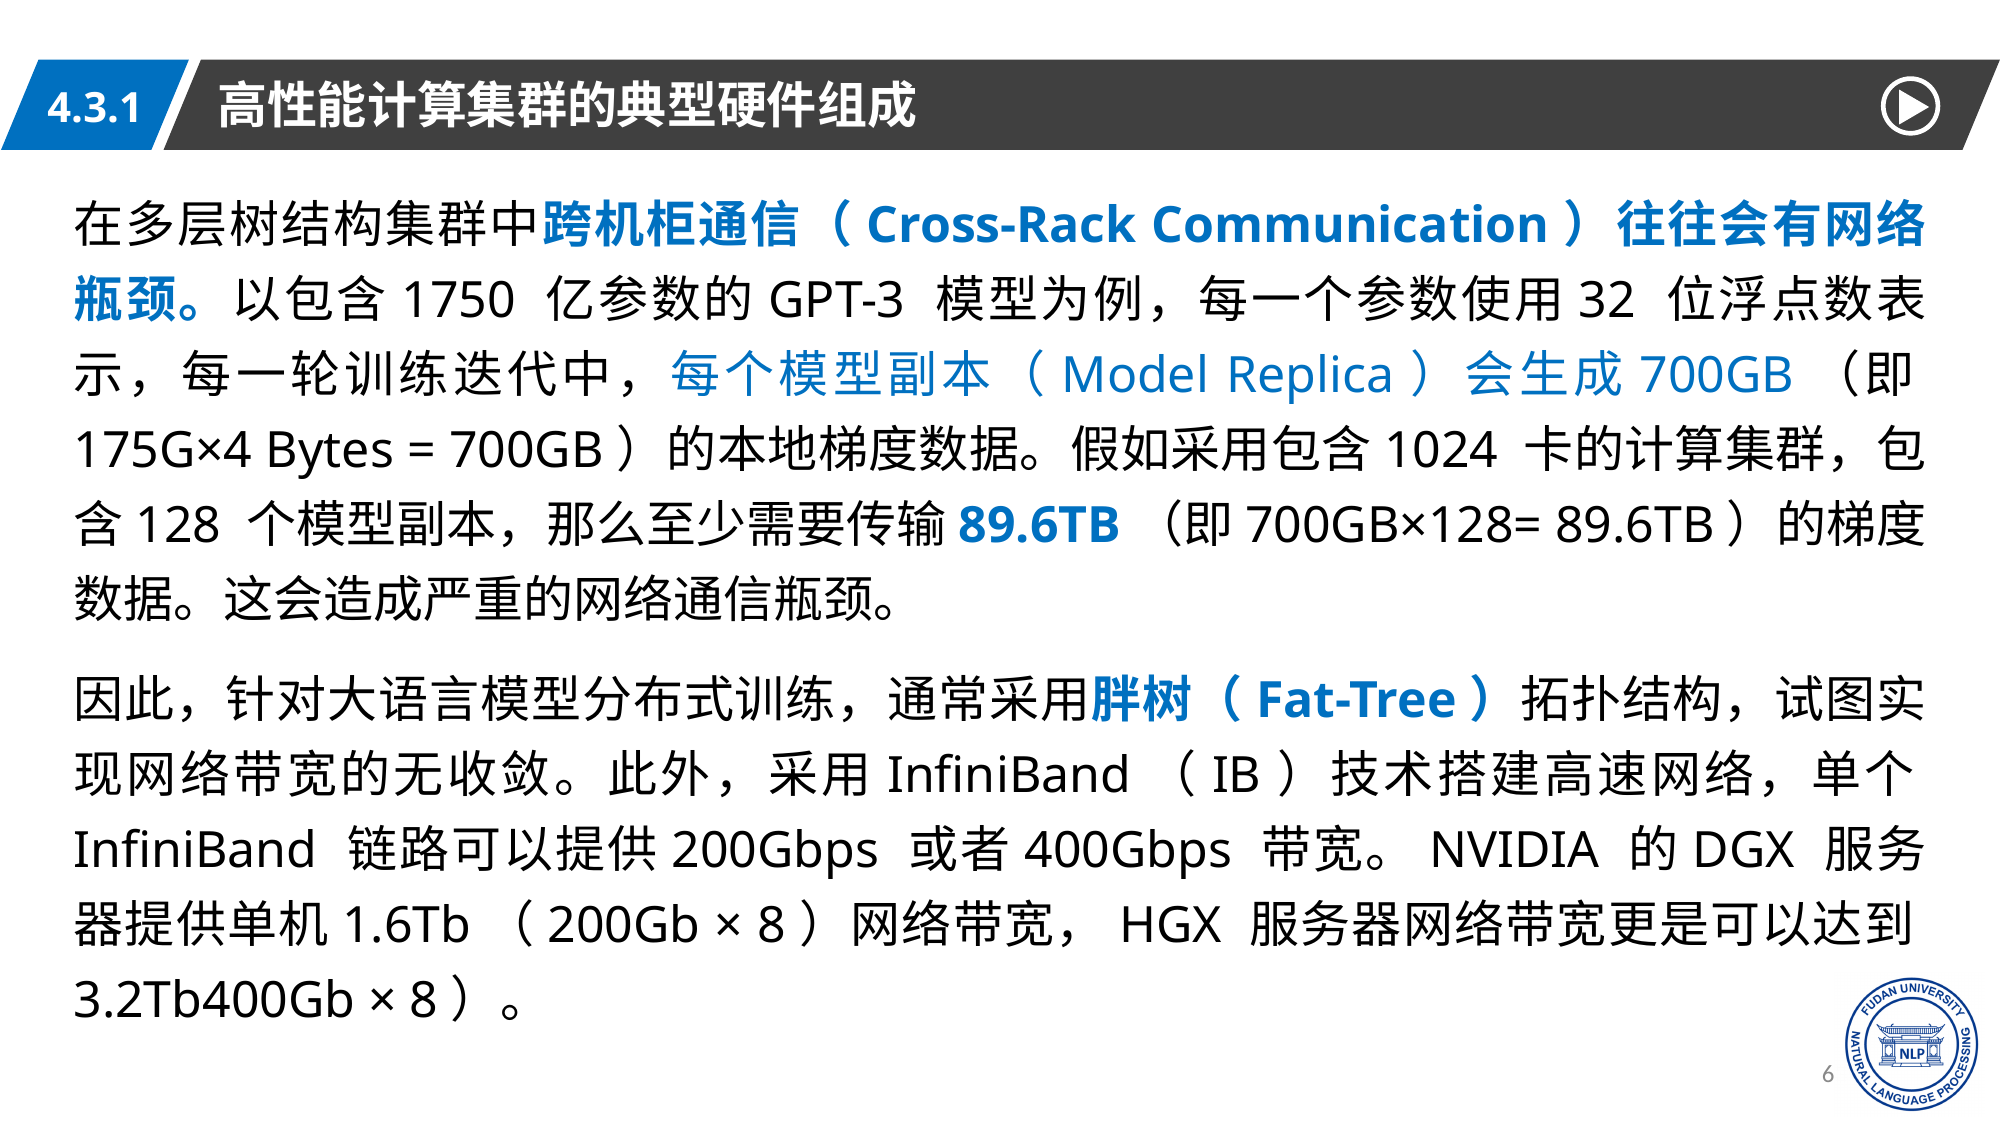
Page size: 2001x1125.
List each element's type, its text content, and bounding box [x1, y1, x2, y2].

text_box 高性能计算集群的典型硬件组成 [202, 66, 933, 142]
text_box 在多层树结构集群中跨机柜通信（Cross-Rack Communication）往往会有网络瓶颈。以包含1750 亿参数的GPT-3 模型为例，每一个参数使用32 位浮点数表示，每一轮训练迭代中，每个模型副本（Model Replica）会生成700GB（即175G×4 Bytes = 700GB）的本地梯度数据。假如采用包含1024 卡的计算集群，包含128 个模型副本，那么至少需要传输89.6TB（即700GB×128= 89.6TB）的梯度数据。这会造成严重的网络通信瓶颈。 因此，针对大语言模型分布式训练，通常采用胖树（Fat-Tree）拓扑结构，试图实现网络带宽的无收敛。此外，采用InfiniBand（IB）技术搭建高速网络，单个InfiniBand 链路可以提供200Gbps 或者400Gbps 带宽。NVIDIA 的DGX 服务器提供单机1.6Tb（200Gb × 8）网络带宽，HGX 服务器网络带宽更是可以达到3.2Tb400Gb × 8）。 [58, 170, 1942, 1036]
slide_number 63 [1412, 1042, 1863, 1103]
text_box [32, 59, 189, 120]
text_box 4.3.1 [26, 73, 164, 138]
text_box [1883, 78, 1939, 134]
text_box [163, 59, 2000, 150]
picture [1834, 972, 1985, 1117]
text_box [1, 89, 157, 150]
